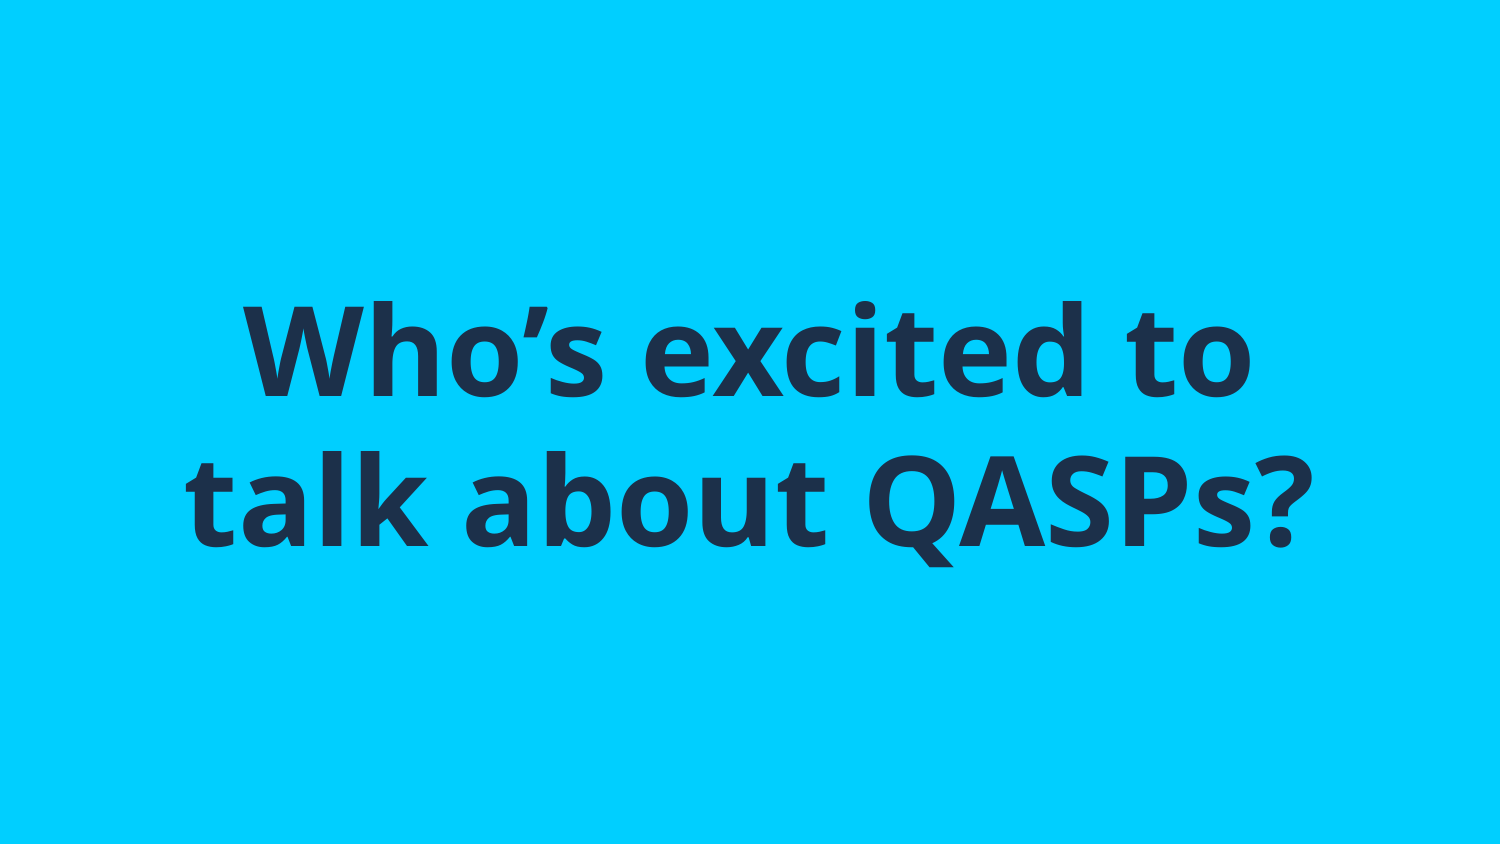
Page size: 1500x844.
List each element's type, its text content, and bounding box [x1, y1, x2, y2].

title Who’s excited to talk about QASPs? [144, 184, 1356, 660]
